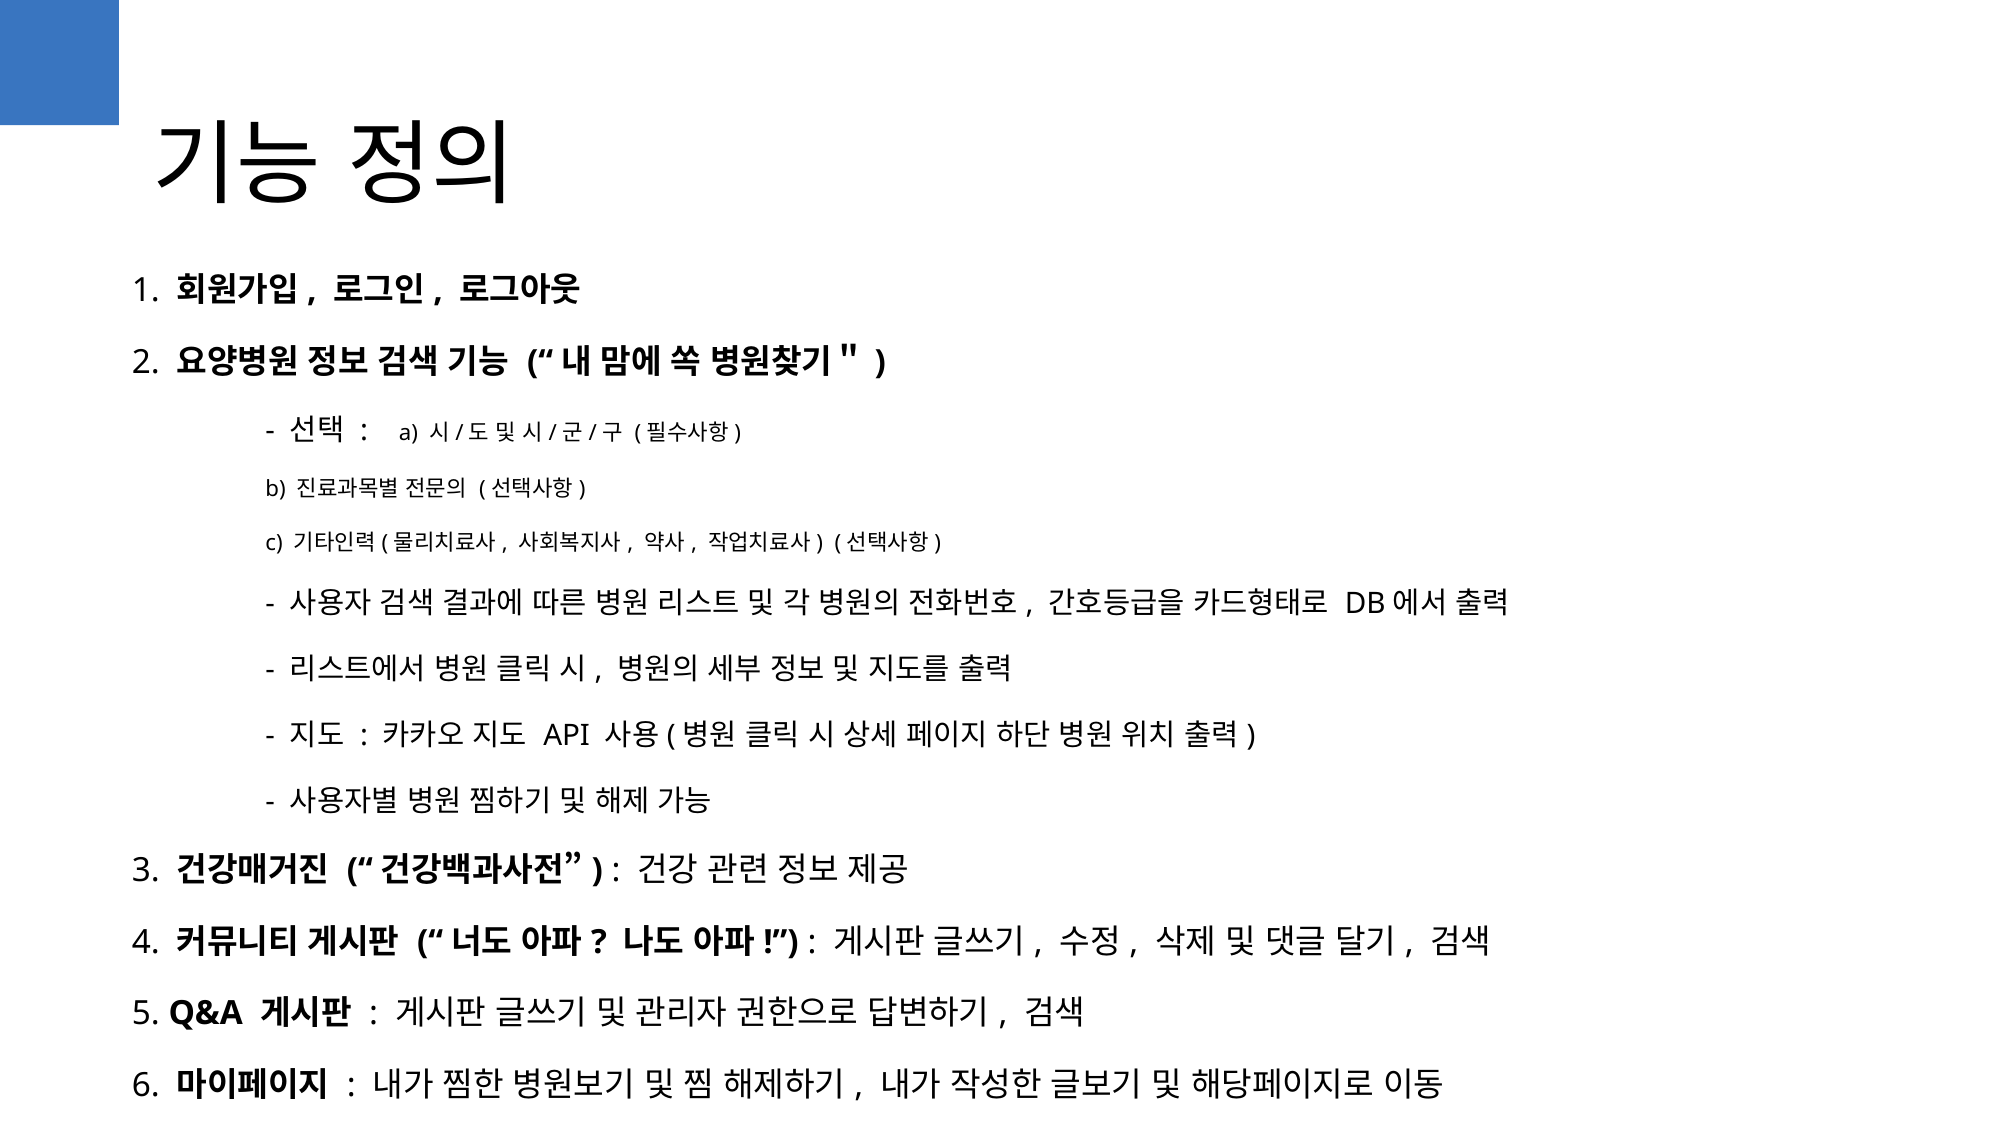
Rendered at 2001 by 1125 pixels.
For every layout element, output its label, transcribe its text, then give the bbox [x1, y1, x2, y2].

text_box [0, 0, 120, 126]
text_box 1. 회원가입, 로그인, 로그아웃 2. 요양병원 정보 검색 기능 (“내 맘에 쏙 병원찾기＂) - 선택 : a) 시/도 및 시/군/구 (필수사항) b) 진료과목별 전문의 (선택사항) c) 기타인력(물리치료사, 사회복지사, 약사, 작업치료사) (선택사항) - 사용자 검색 결과에 따른 병원 리스트 및 각 병원의 전화번호, 간호등급을 카드형태로 DB에서 출력 - 리스트에서 병원 클릭 시, 병원의 세부 정보 및 지도를 출력 - 지도 : 카카오 지도 API 사용(병원 클릭 시 상세 페이지 하단 병원 위치 출력) - 사용자별 병원 찜하기 및 해제 가능 3. 건강매거진 (“건강백과사전”) : 건강 관련 정보 제공 4. 커뮤니티 게시판 (“너도 아파? 나도 아파!”) : 게시판 글쓰기, 수정, 삭제 및 댓글 달기, 검색 5. Q&A 게시판 : 게시판 글쓰기 및 관리자 권한으로 답변하기, 검색 6. 마이페이지 : 내가 찜한 병원보기 및 찜 해제하기, 내가 작성한 글보기 및 해당페이지로 이동 [116, 250, 1884, 1125]
text_box 기능 정의 [137, 52, 1863, 250]
